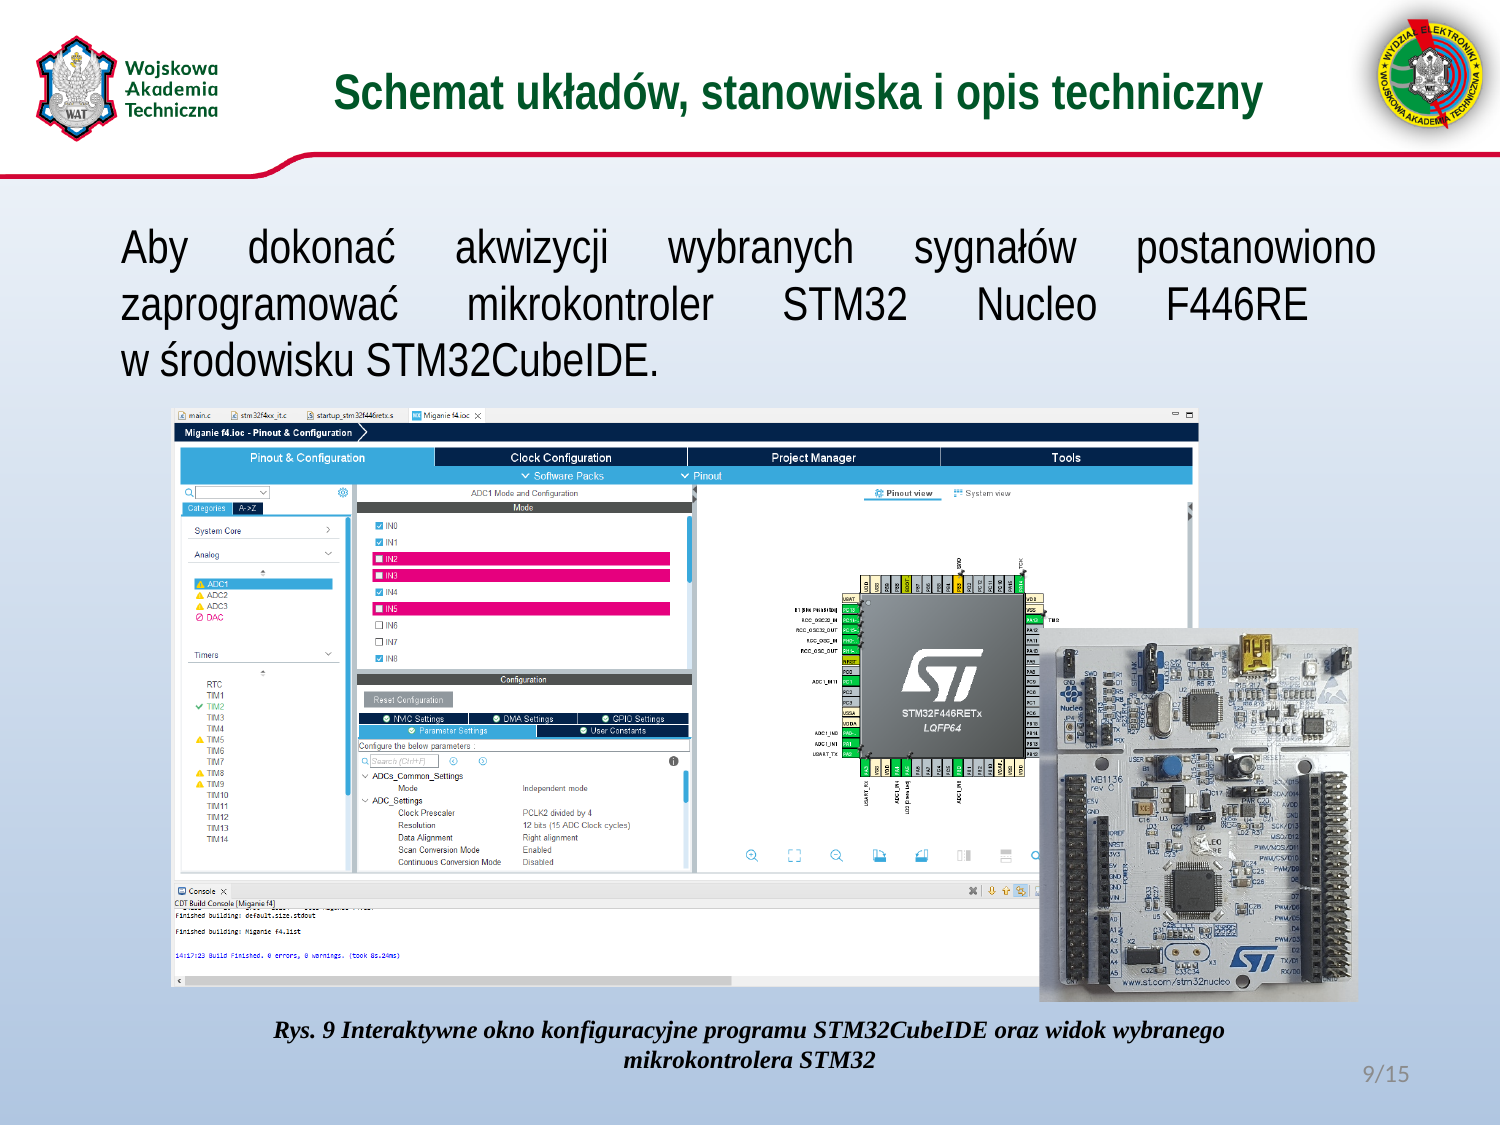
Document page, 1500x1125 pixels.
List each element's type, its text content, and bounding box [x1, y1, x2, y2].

text_box Rys. 9 Interaktywne okno konfiguracyjne programu STM32CubeIDE oraz widok wybranego mikrokontrolera STM32 [177, 1006, 1323, 1082]
slide_number 9/15 [1074, 1042, 1425, 1103]
picture [0, 0, 1500, 179]
text_box Schemat układów, stanowiska i opis techniczny [316, 52, 1282, 127]
list Aby dokonać akwizycji wybranych sygnałów postanowiono zaprogramować mikrokontroler STM32 Nucleo F446RE w środowisku STM32CubeIDE. [106, 208, 1394, 395]
picture [170, 408, 1359, 1002]
